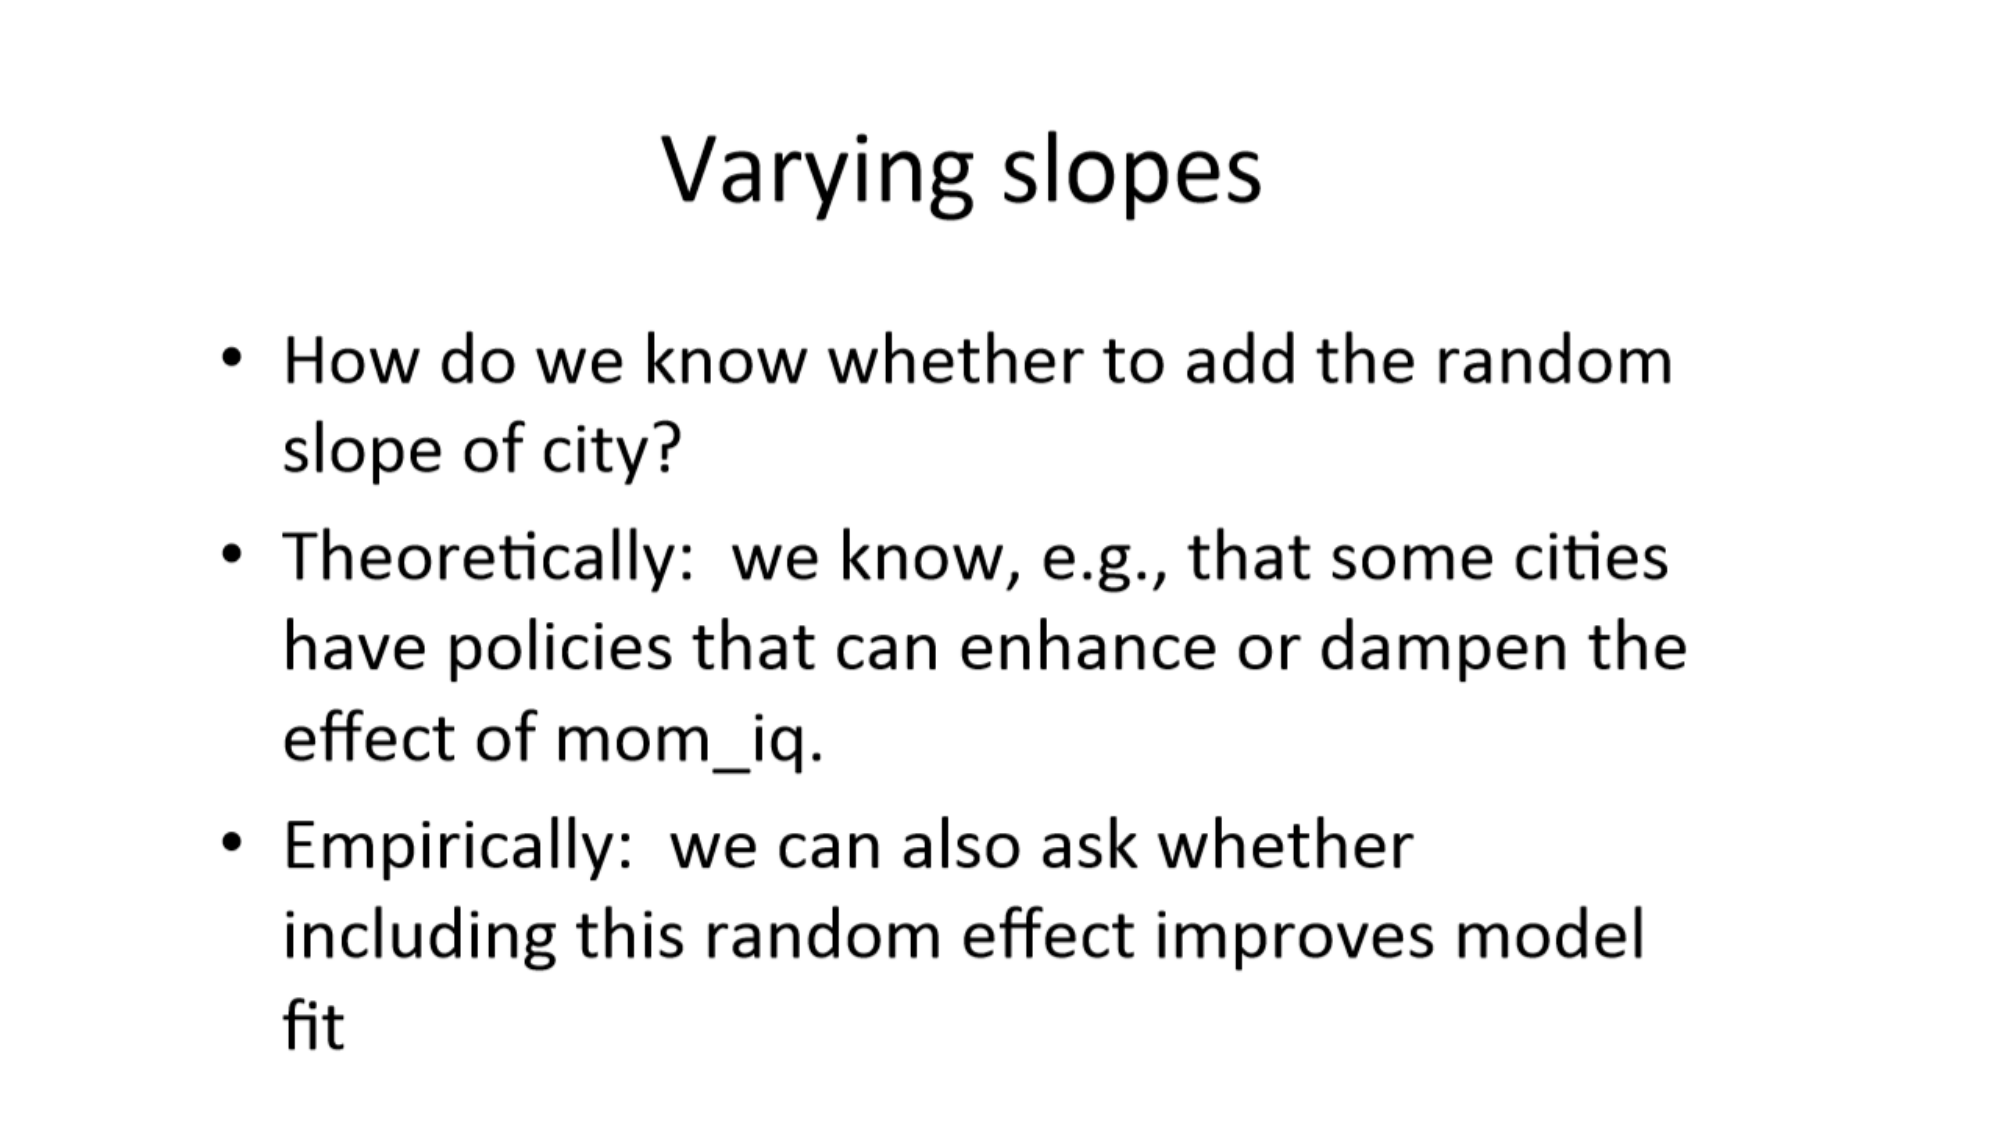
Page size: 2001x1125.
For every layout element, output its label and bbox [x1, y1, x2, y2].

picture [137, 59, 1838, 1098]
